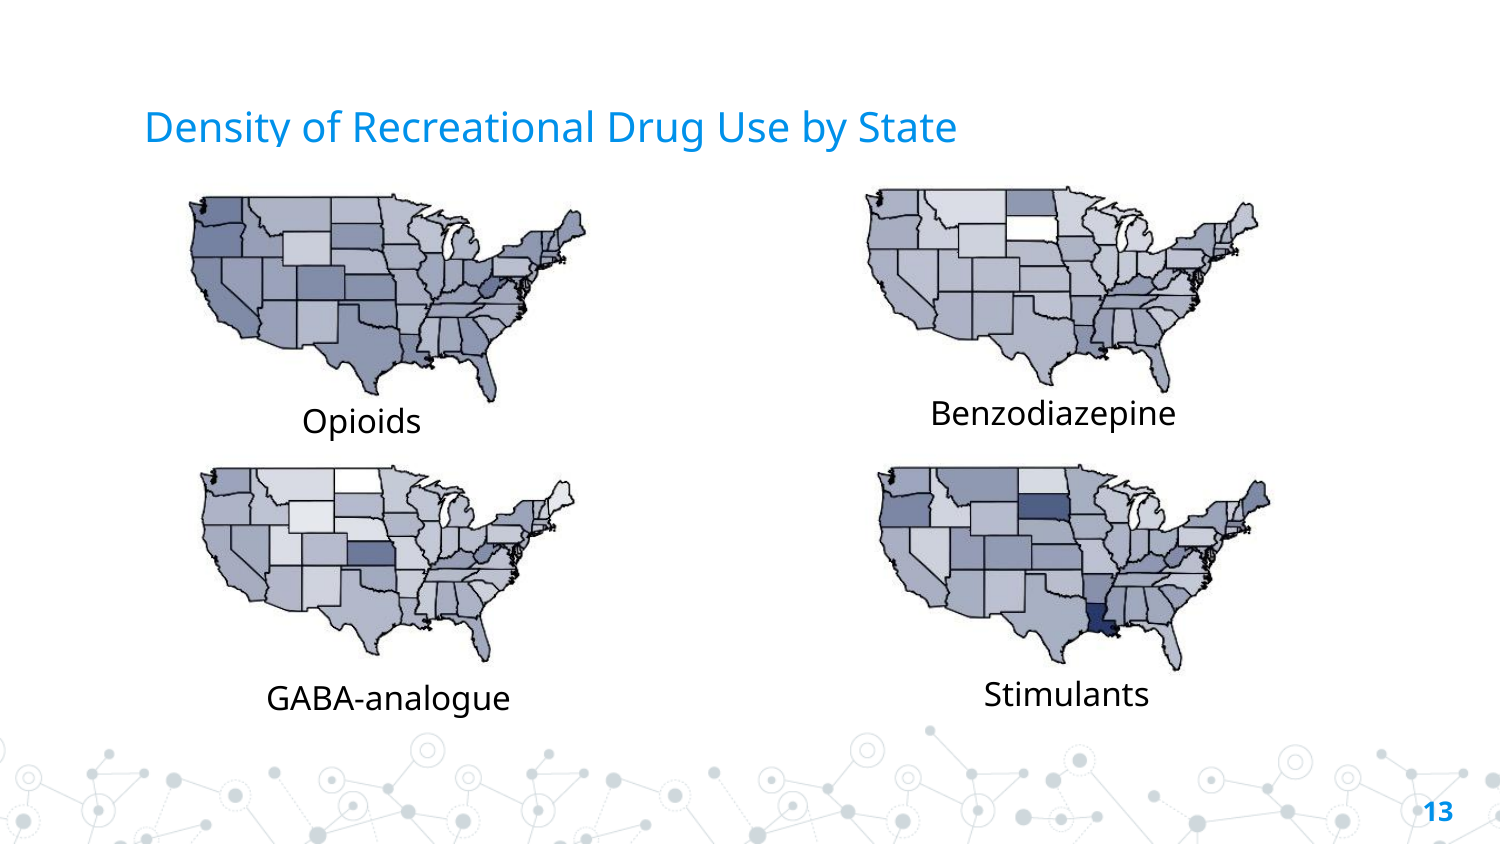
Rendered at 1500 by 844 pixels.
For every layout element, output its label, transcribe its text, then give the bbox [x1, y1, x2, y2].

title Density of Recreational Drug Use by State [128, 50, 1372, 166]
slide_number ‹#› [1378, 779, 1469, 844]
picture [0, 0, 1500, 844]
text_box Stimulants [968, 658, 1461, 729]
text_box GABA-analogue [250, 661, 744, 732]
text_box Opioids [286, 385, 779, 456]
text_box Benzodiazepine [915, 376, 1408, 447]
